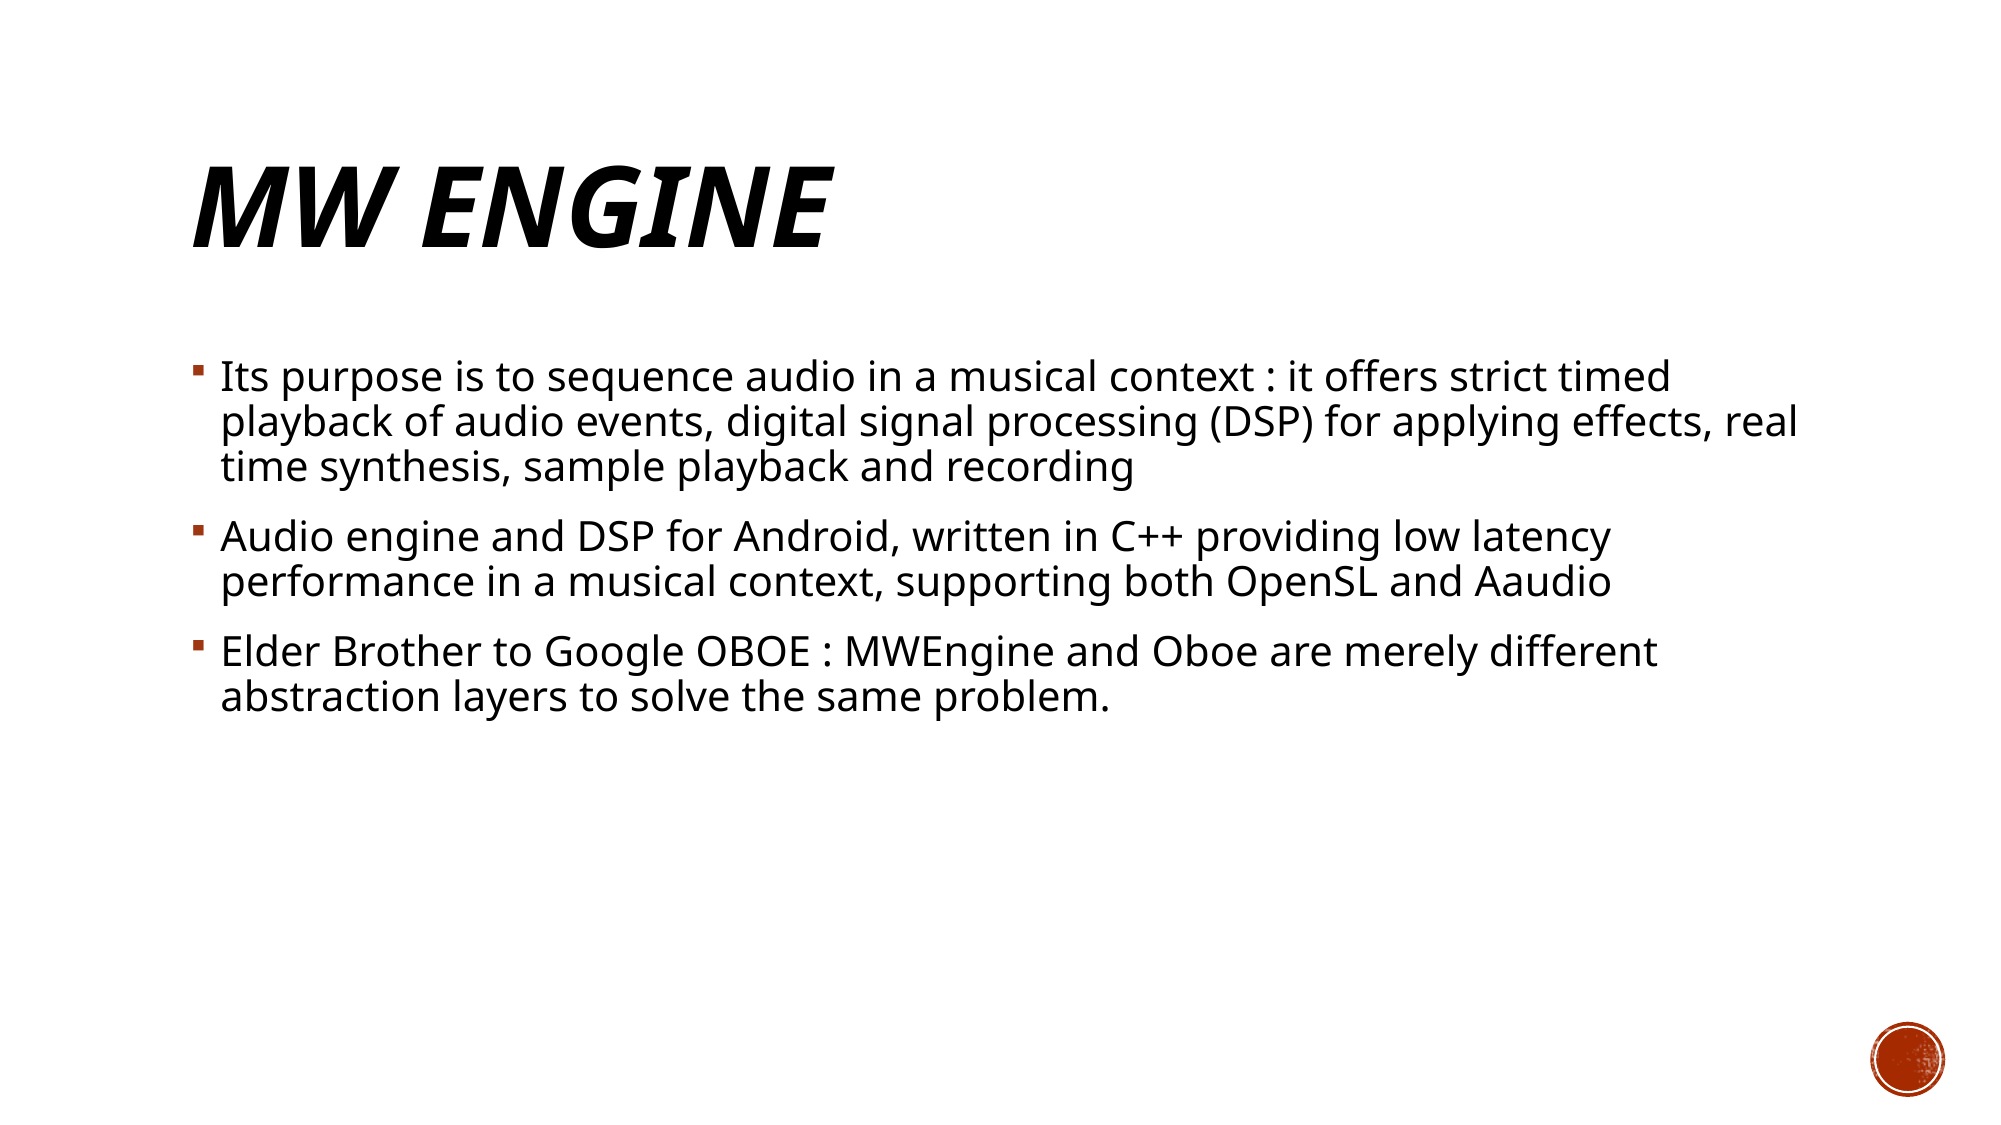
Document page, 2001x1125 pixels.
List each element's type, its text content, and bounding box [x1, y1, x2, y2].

title MW Engine [175, 79, 1826, 344]
list Its purpose is to sequence audio in a musical context : it offers strict timed playback of audio events, digital signal processing (DSP) for applying effects, real time synthesis, sample playback and recording Audio engine and DSP for Android, written in C++ providing low latency performance in a musical context, supporting both OpenSL and Aaudio Elder Brother to Google OBOE : MWEngine and Oboe are merely different abstraction layers to solve the same problem. [175, 348, 1826, 1013]
